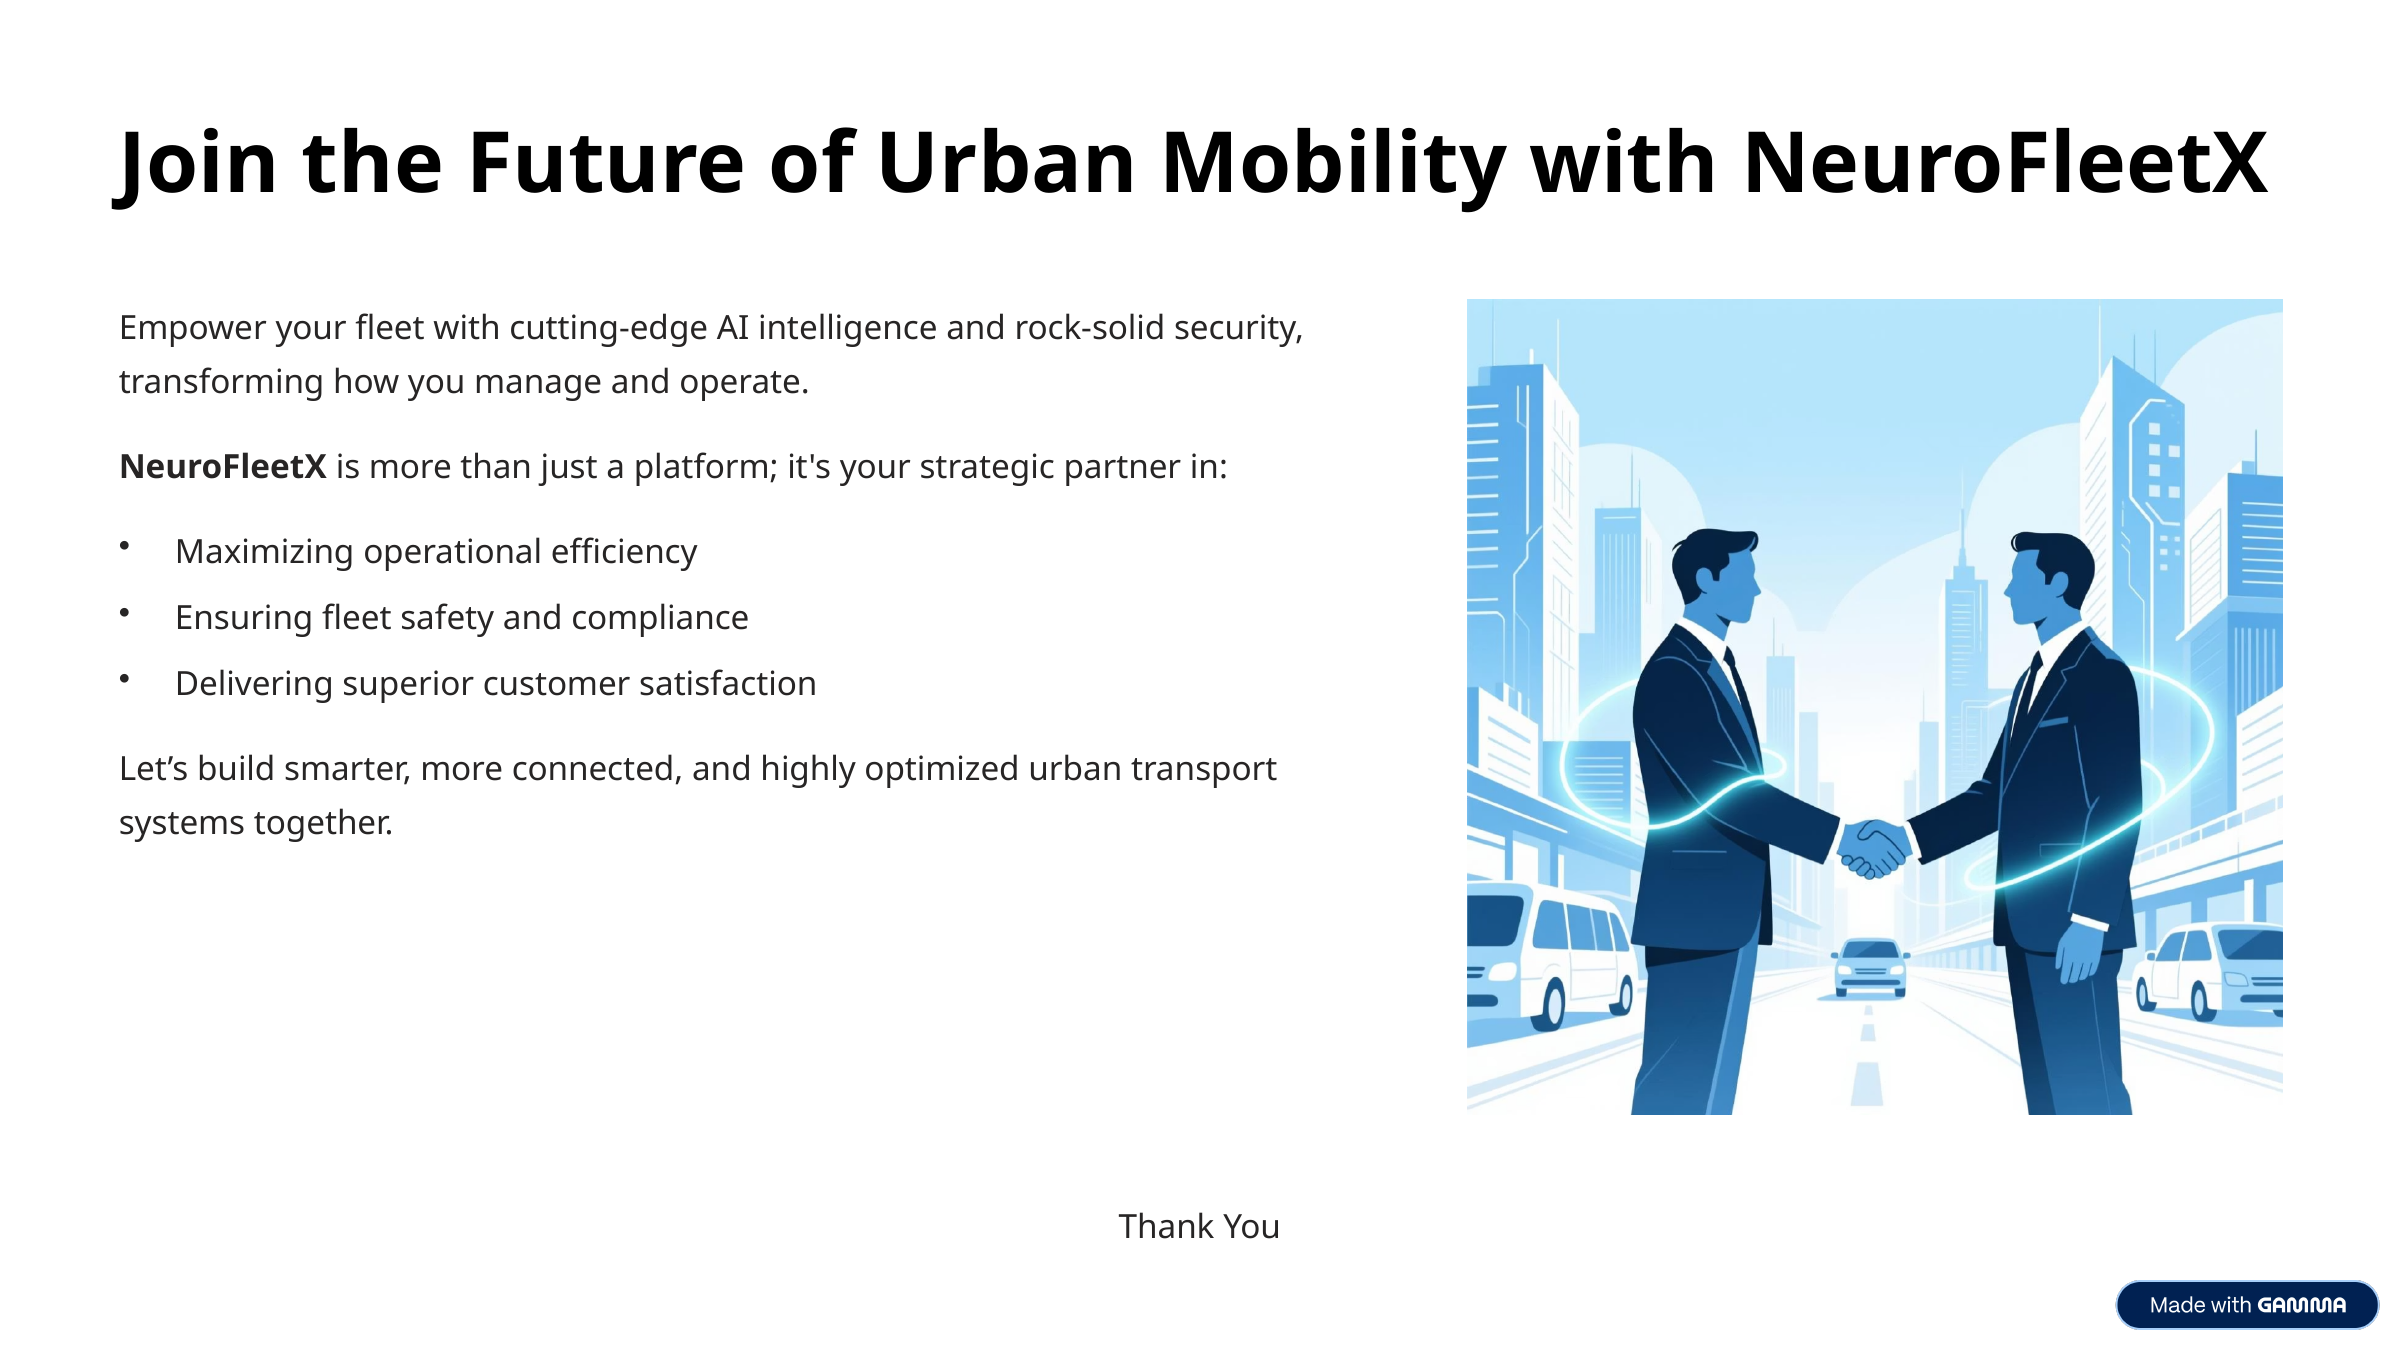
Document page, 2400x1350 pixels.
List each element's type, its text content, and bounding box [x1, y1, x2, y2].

text_box Let’s build smarter, more connected, and highly optimized urban transport systems together. [118, 733, 1384, 842]
text_box Empower your fleet with cutting-edge AI intelligence and rock-solid security, transforming how you manage and operate. [118, 291, 1384, 401]
text_box Join the Future of Urban Mobility with NeuroFleetX [118, 104, 2216, 211]
text_box Delivering superior customer satisfaction [118, 648, 1384, 703]
text_box NeuroFleetX is more than just a platform; it's your strategic partner in: [118, 431, 1384, 486]
picture [2106, 1271, 2389, 1339]
text_box Maximizing operational efficiency [118, 515, 1384, 571]
picture [1467, 299, 2283, 1115]
text_box Thank You [118, 1191, 2282, 1246]
text_box Ensuring fleet safety and compliance [118, 582, 1384, 637]
